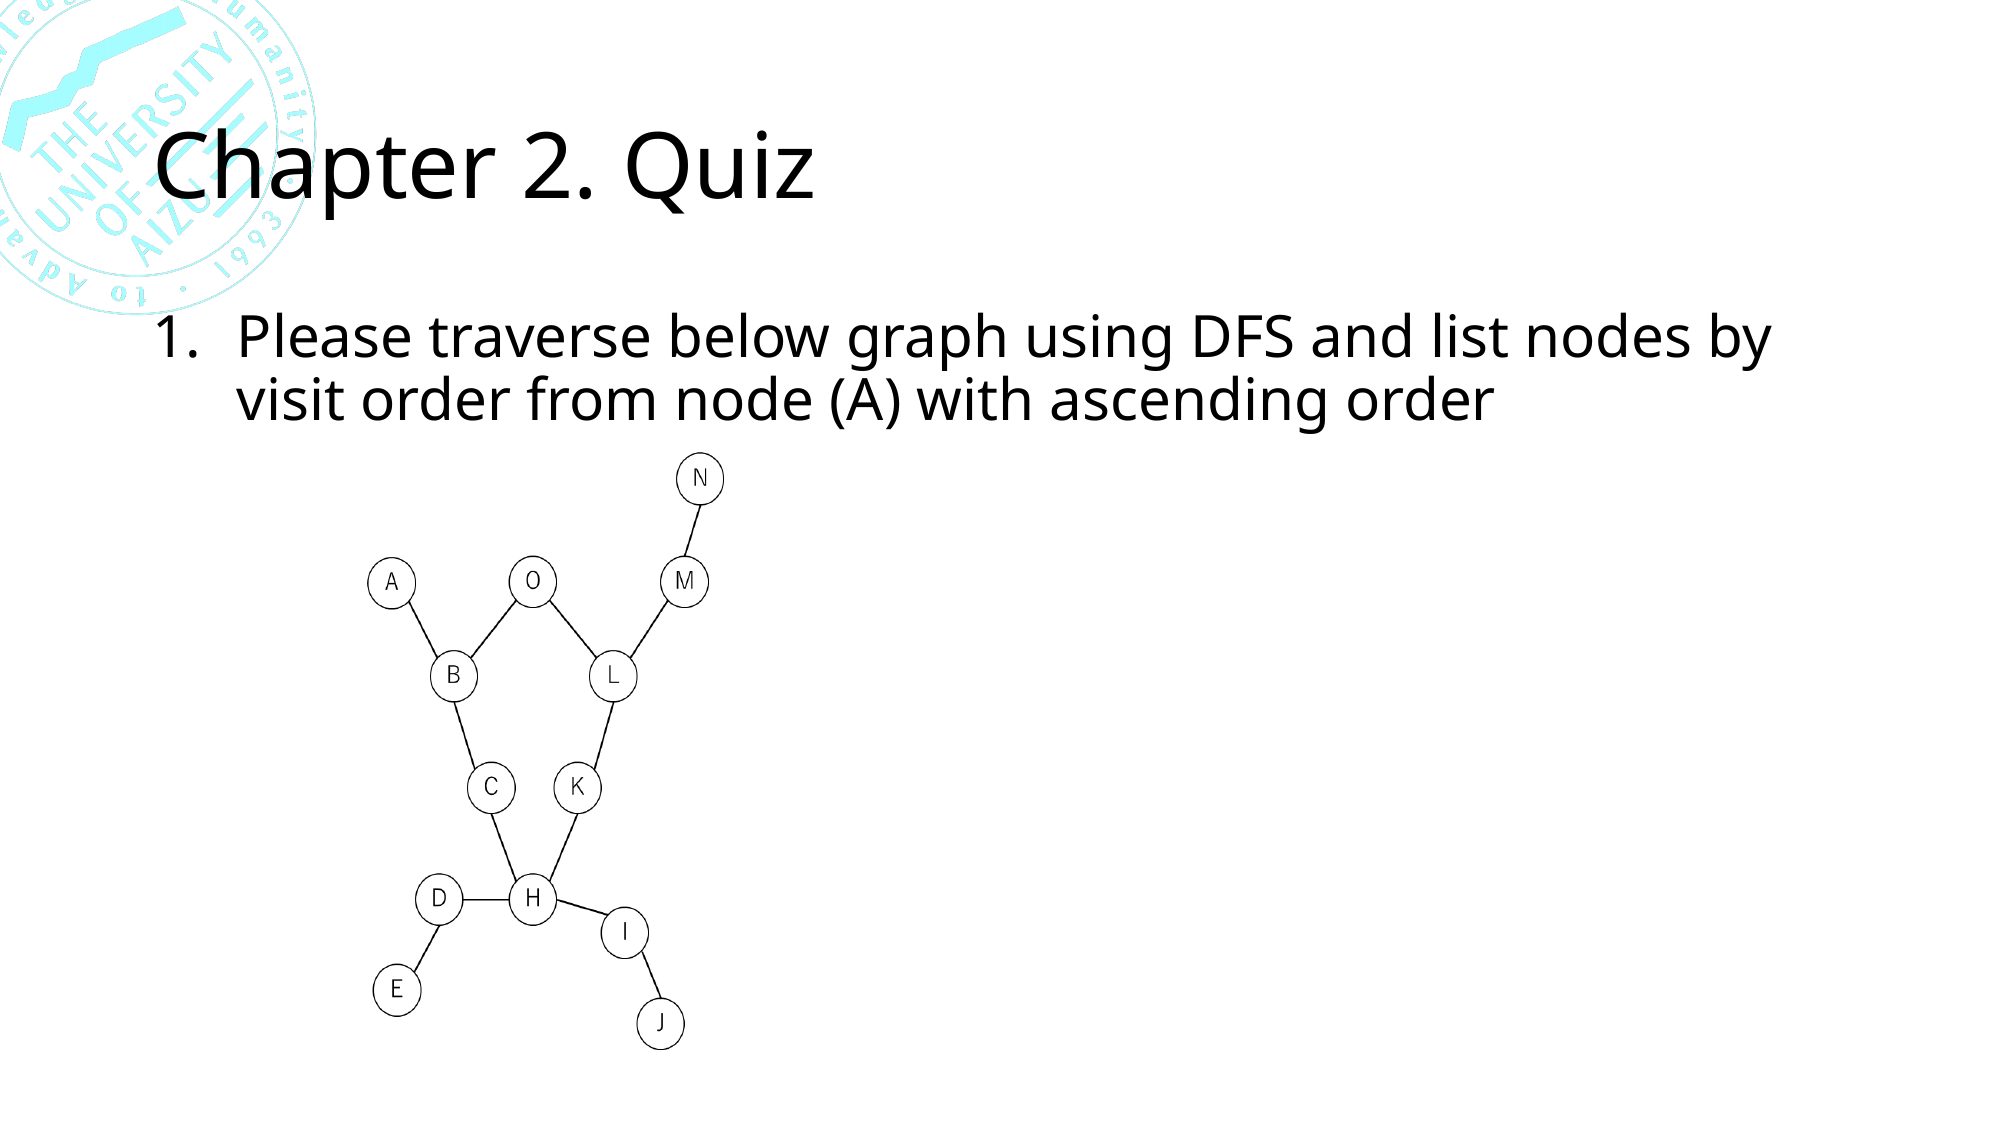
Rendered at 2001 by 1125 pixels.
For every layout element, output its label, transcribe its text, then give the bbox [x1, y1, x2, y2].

picture [367, 452, 724, 1053]
picture [0, 0, 342, 342]
list Please traverse below graph using DFS and list nodes by visit order from node (A) with ascending order [137, 299, 1863, 1014]
title Chapter 2. Quiz [137, 59, 1863, 278]
